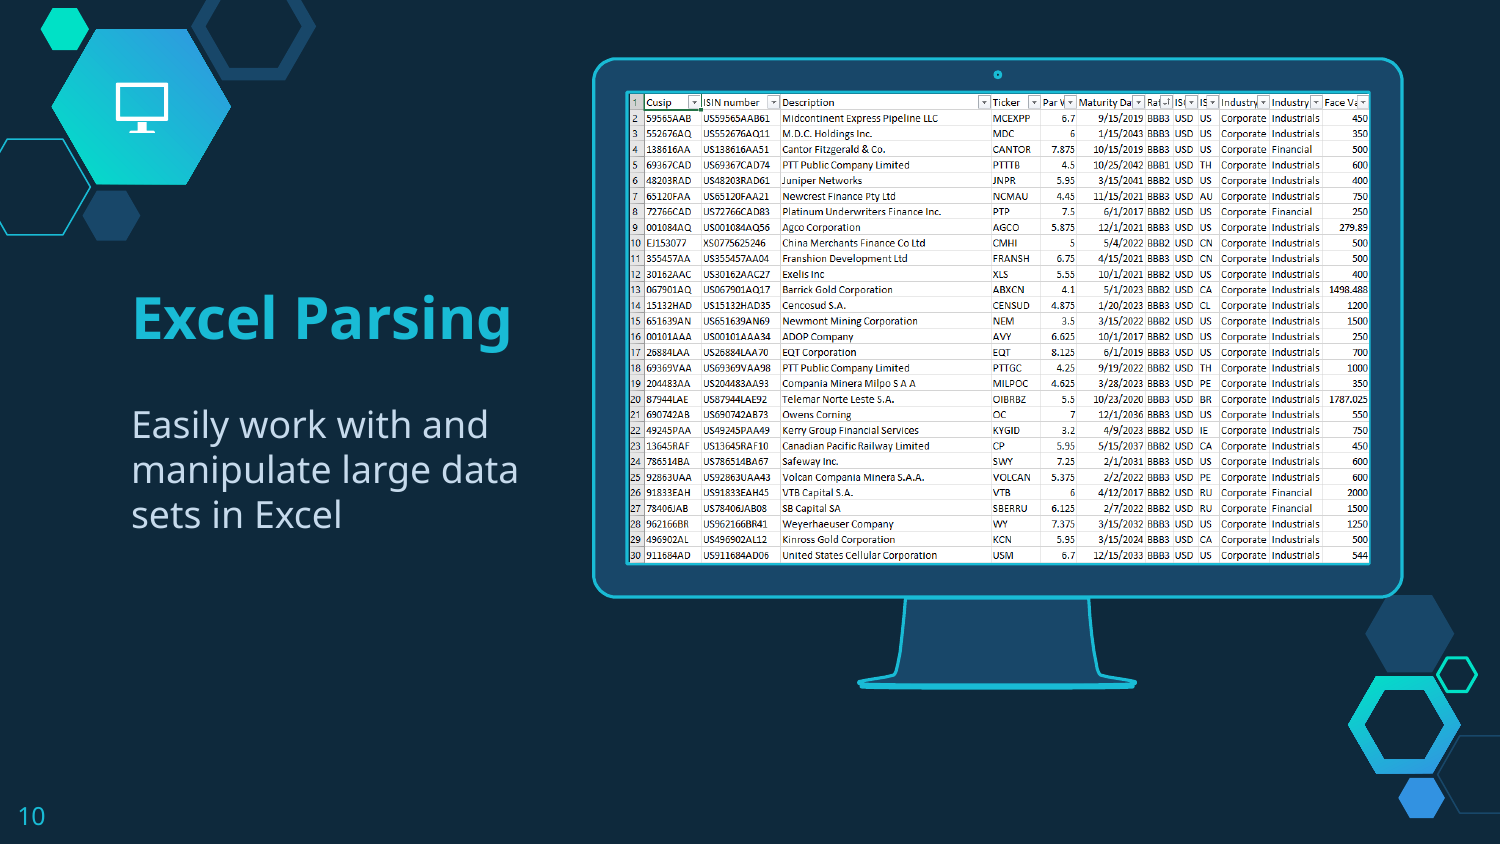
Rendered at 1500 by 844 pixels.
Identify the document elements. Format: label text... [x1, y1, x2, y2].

slide_number 10 [2, 785, 93, 844]
list Excel Parsing Easily work with and manipulate large data sets in Excel [115, 105, 582, 552]
picture [629, 94, 1369, 563]
text_box [593, 58, 1403, 689]
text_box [115, 82, 169, 134]
